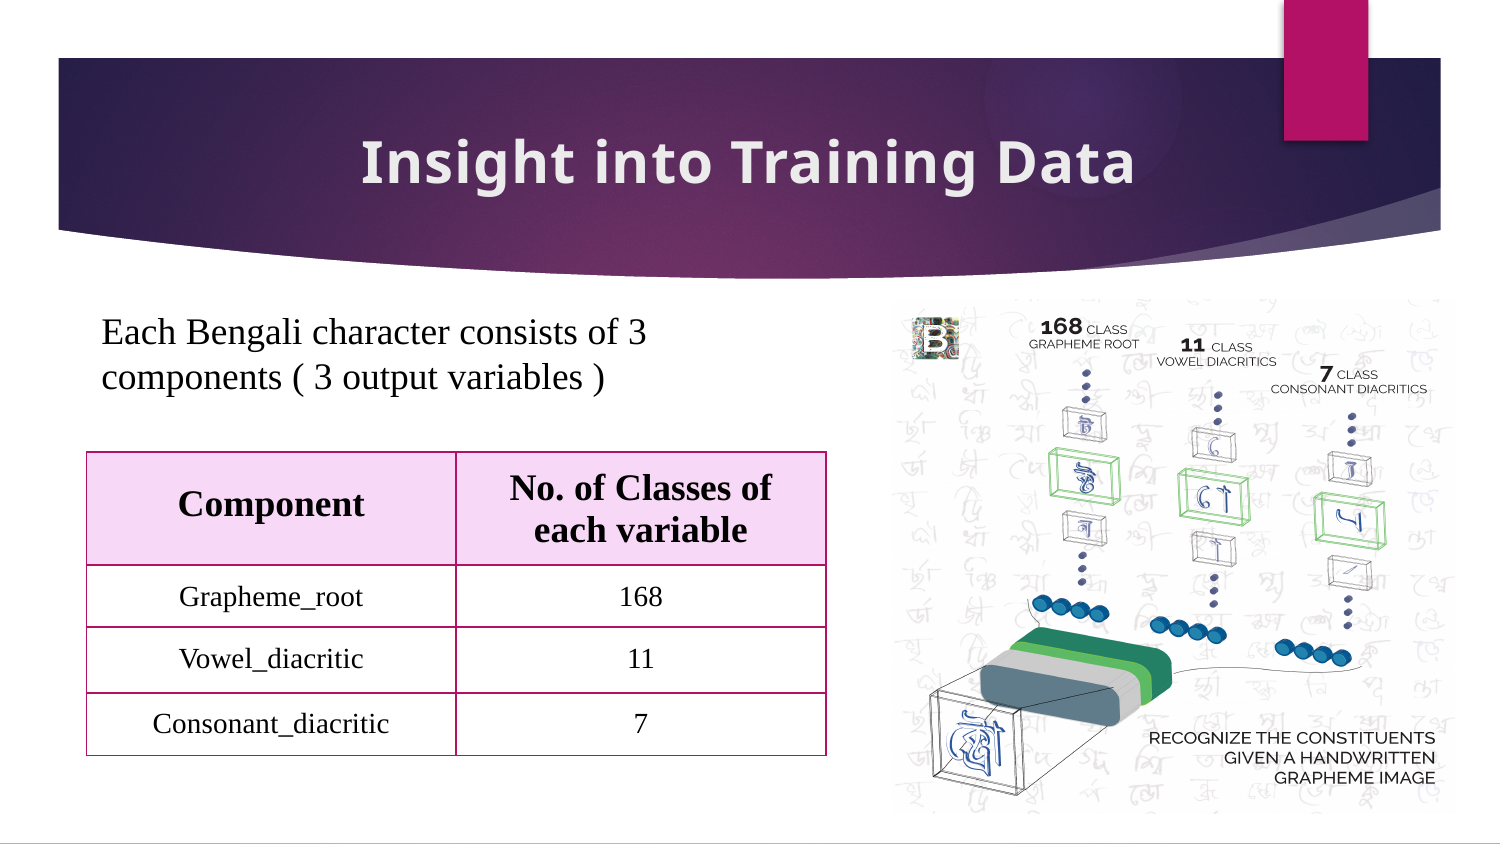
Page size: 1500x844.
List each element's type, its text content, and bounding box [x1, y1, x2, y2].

table_cell Consonant_diacritic [87, 694, 455, 755]
picture [892, 299, 1456, 815]
table_cell Grapheme_root [87, 566, 455, 626]
table_cell 11 [457, 628, 825, 692]
table_cell 7 [457, 694, 825, 755]
text_box Each Bengali character consists of 3 components ( 3 output variables ) [86, 299, 826, 405]
title Insight into Training Data [211, 117, 1289, 205]
table_header No. of Classes of each variable [457, 453, 825, 564]
table_header Component [87, 453, 455, 564]
table_cell 168 [457, 566, 825, 626]
table_cell Vowel_diacritic [87, 628, 455, 692]
